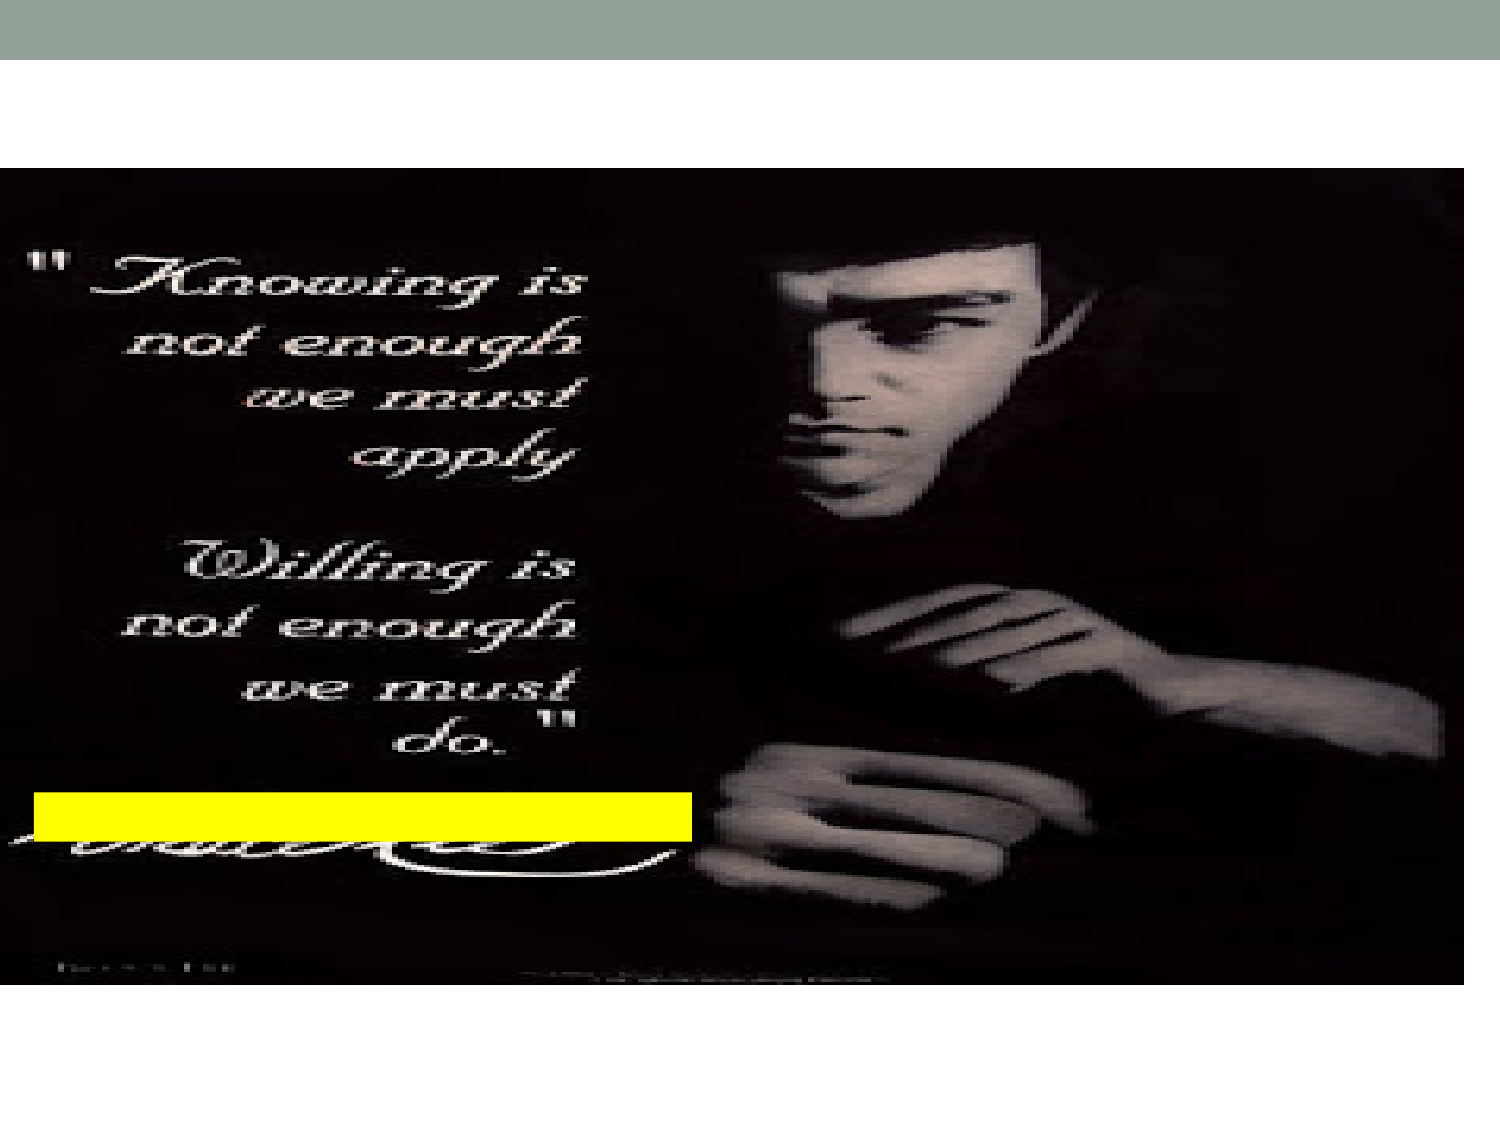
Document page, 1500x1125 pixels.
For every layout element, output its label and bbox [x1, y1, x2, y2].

picture [0, 168, 1465, 985]
